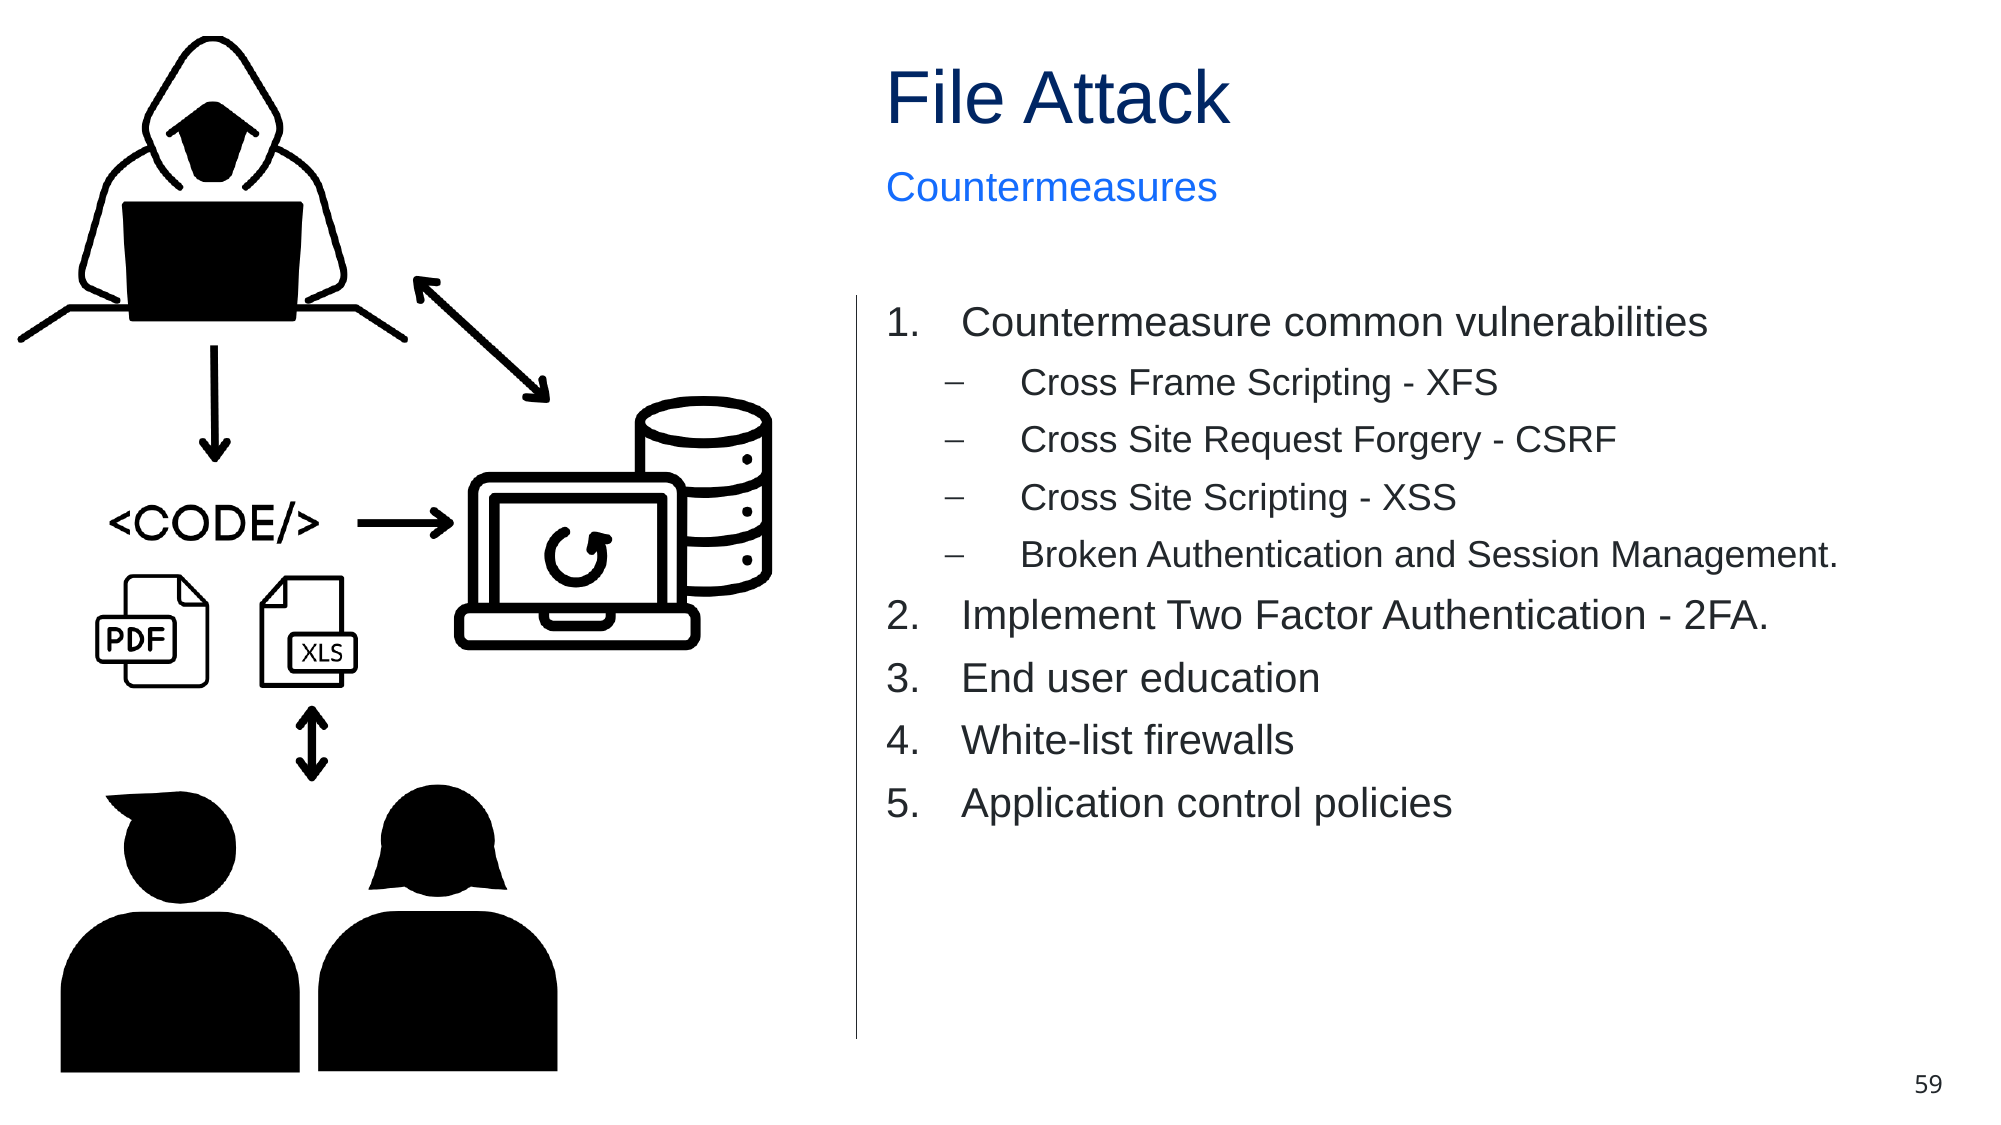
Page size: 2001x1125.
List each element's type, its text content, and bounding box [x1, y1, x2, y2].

title File Attack [885, 59, 1937, 150]
picture [0, 0, 827, 1125]
list Countermeasure common vulnerabilities Cross Frame Scripting - XFS Cross Site Request Forgery - CSRF Cross Site Scripting - XSS Broken Authentication and Session Management. Implement Two Factor Authentication - 2FA. End user education White-list firewalls Application control policies [885, 295, 1937, 1040]
slide_number 59 [1824, 1068, 1943, 1099]
list Countermeasures [885, 161, 1937, 210]
